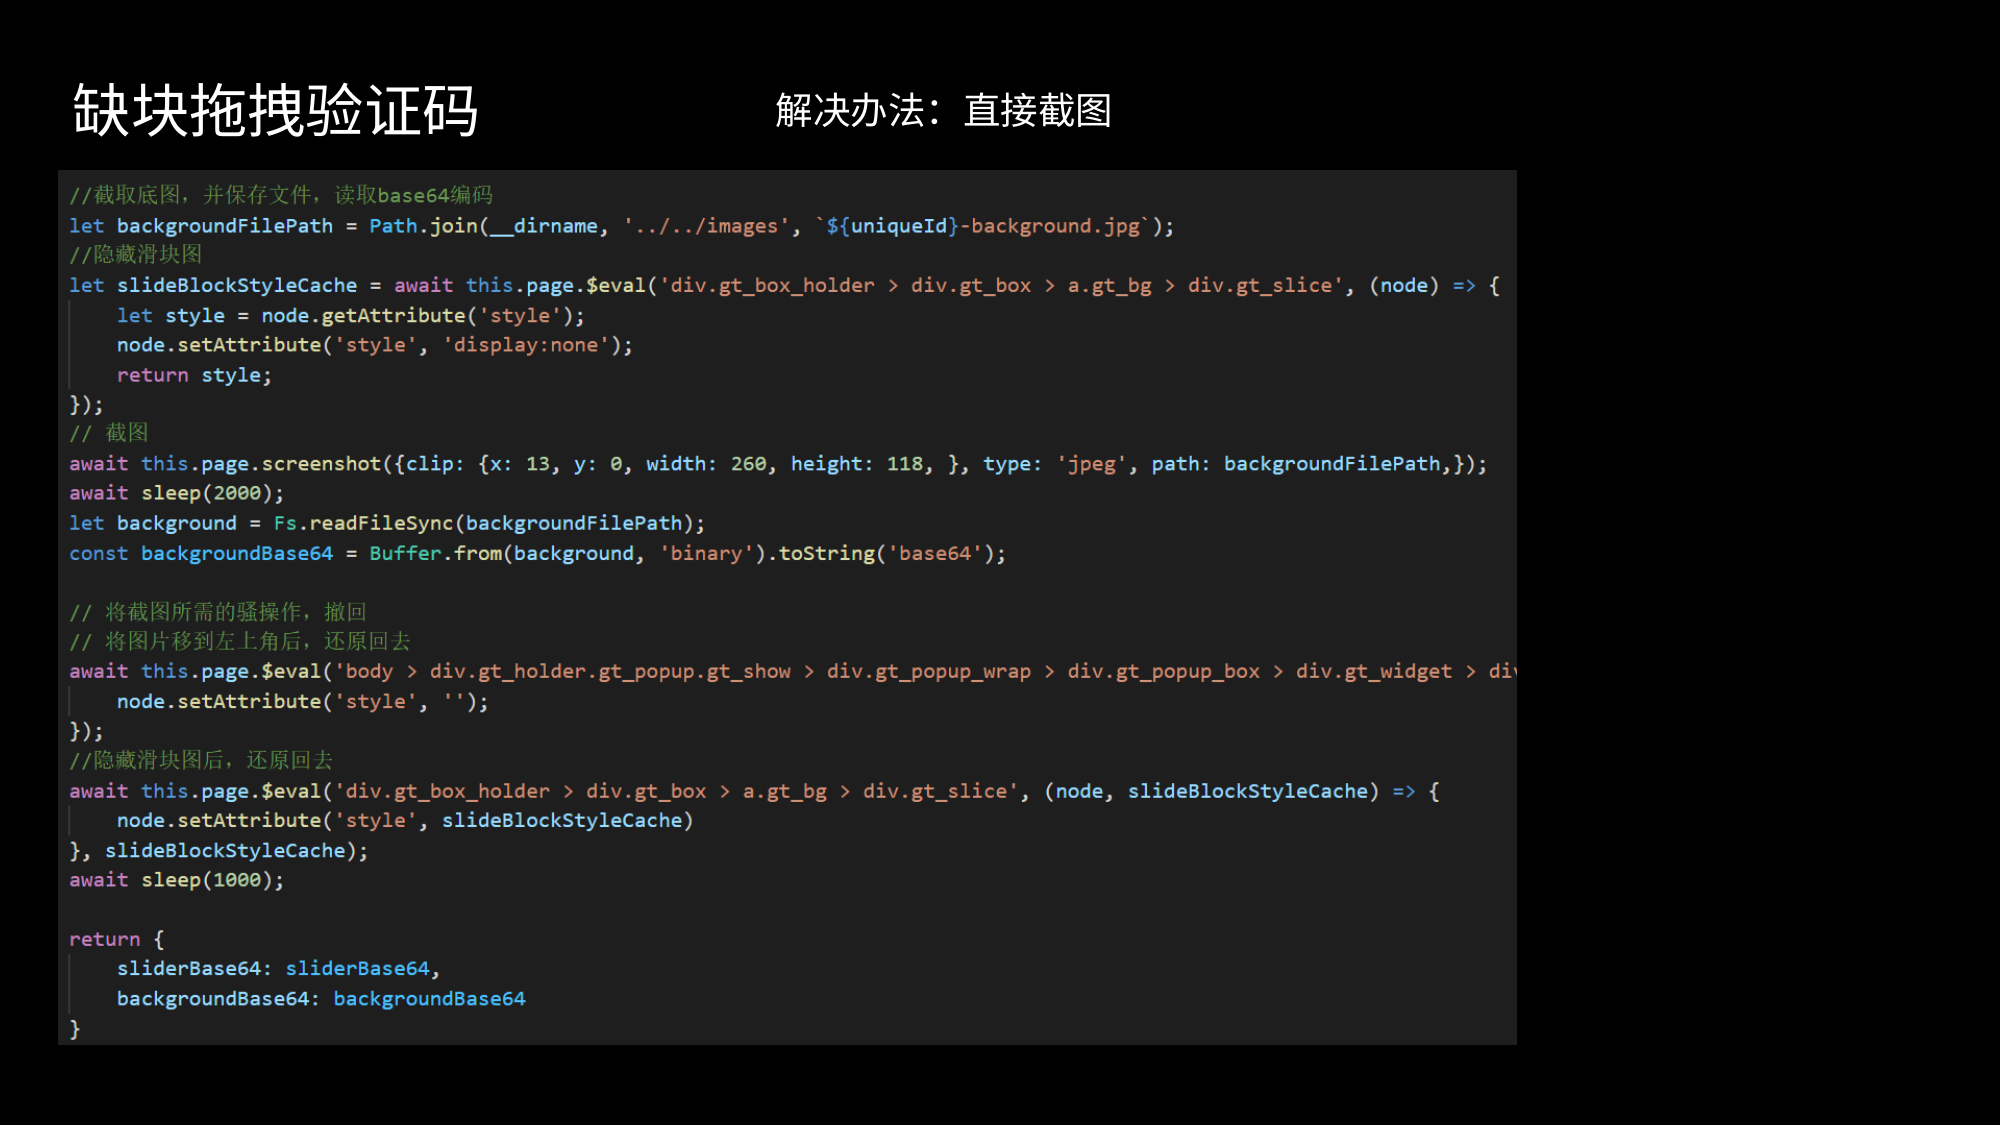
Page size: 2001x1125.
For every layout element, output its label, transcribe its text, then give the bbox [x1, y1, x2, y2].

picture [58, 170, 1517, 1045]
text_box 缺块拖拽验证码 [58, 66, 1030, 152]
text_box 解决办法：直接截图 [761, 79, 1129, 140]
